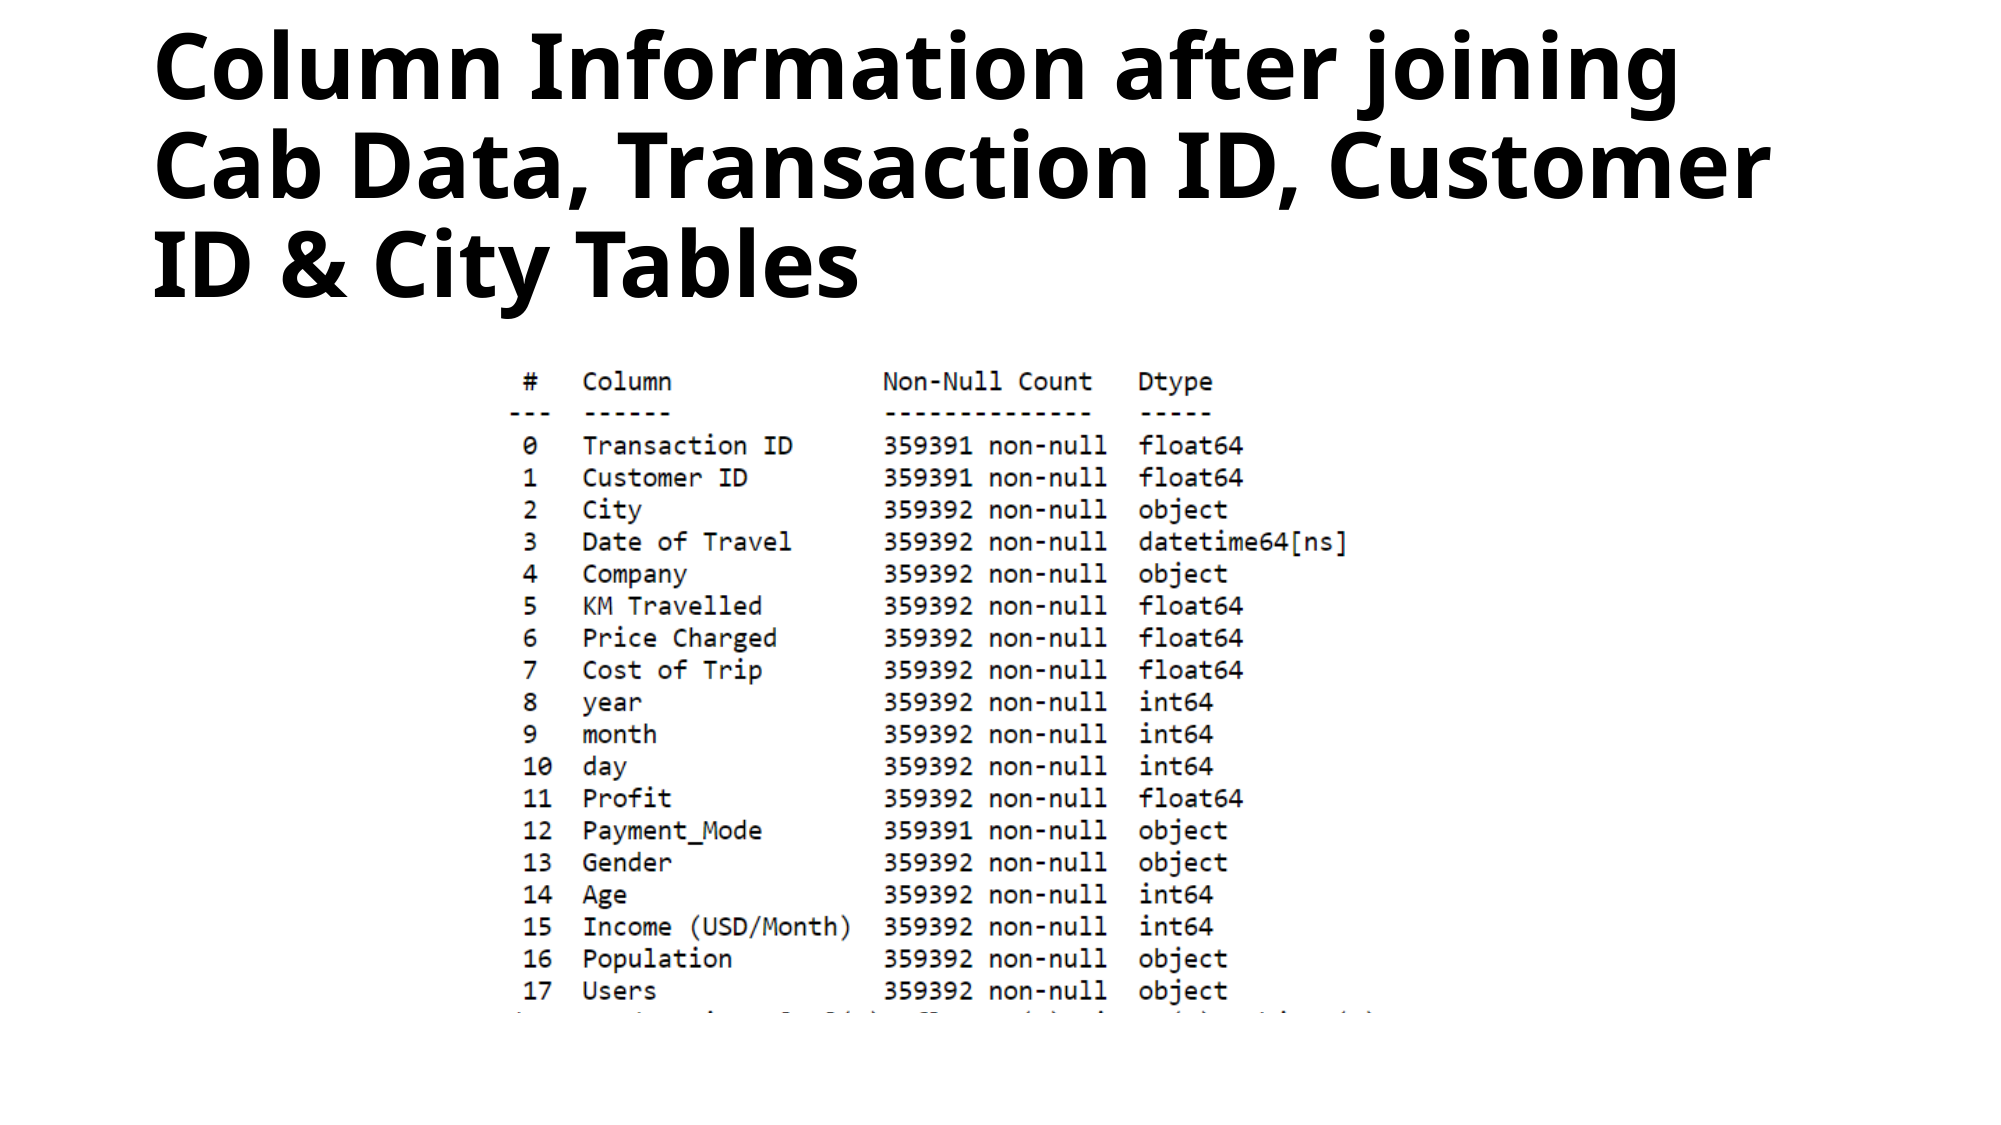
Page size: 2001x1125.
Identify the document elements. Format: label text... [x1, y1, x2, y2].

text_box Column Information after joining Cab Data, Transaction ID, Customer ID & City Tables [137, 59, 1863, 278]
picture [436, 363, 1494, 1013]
